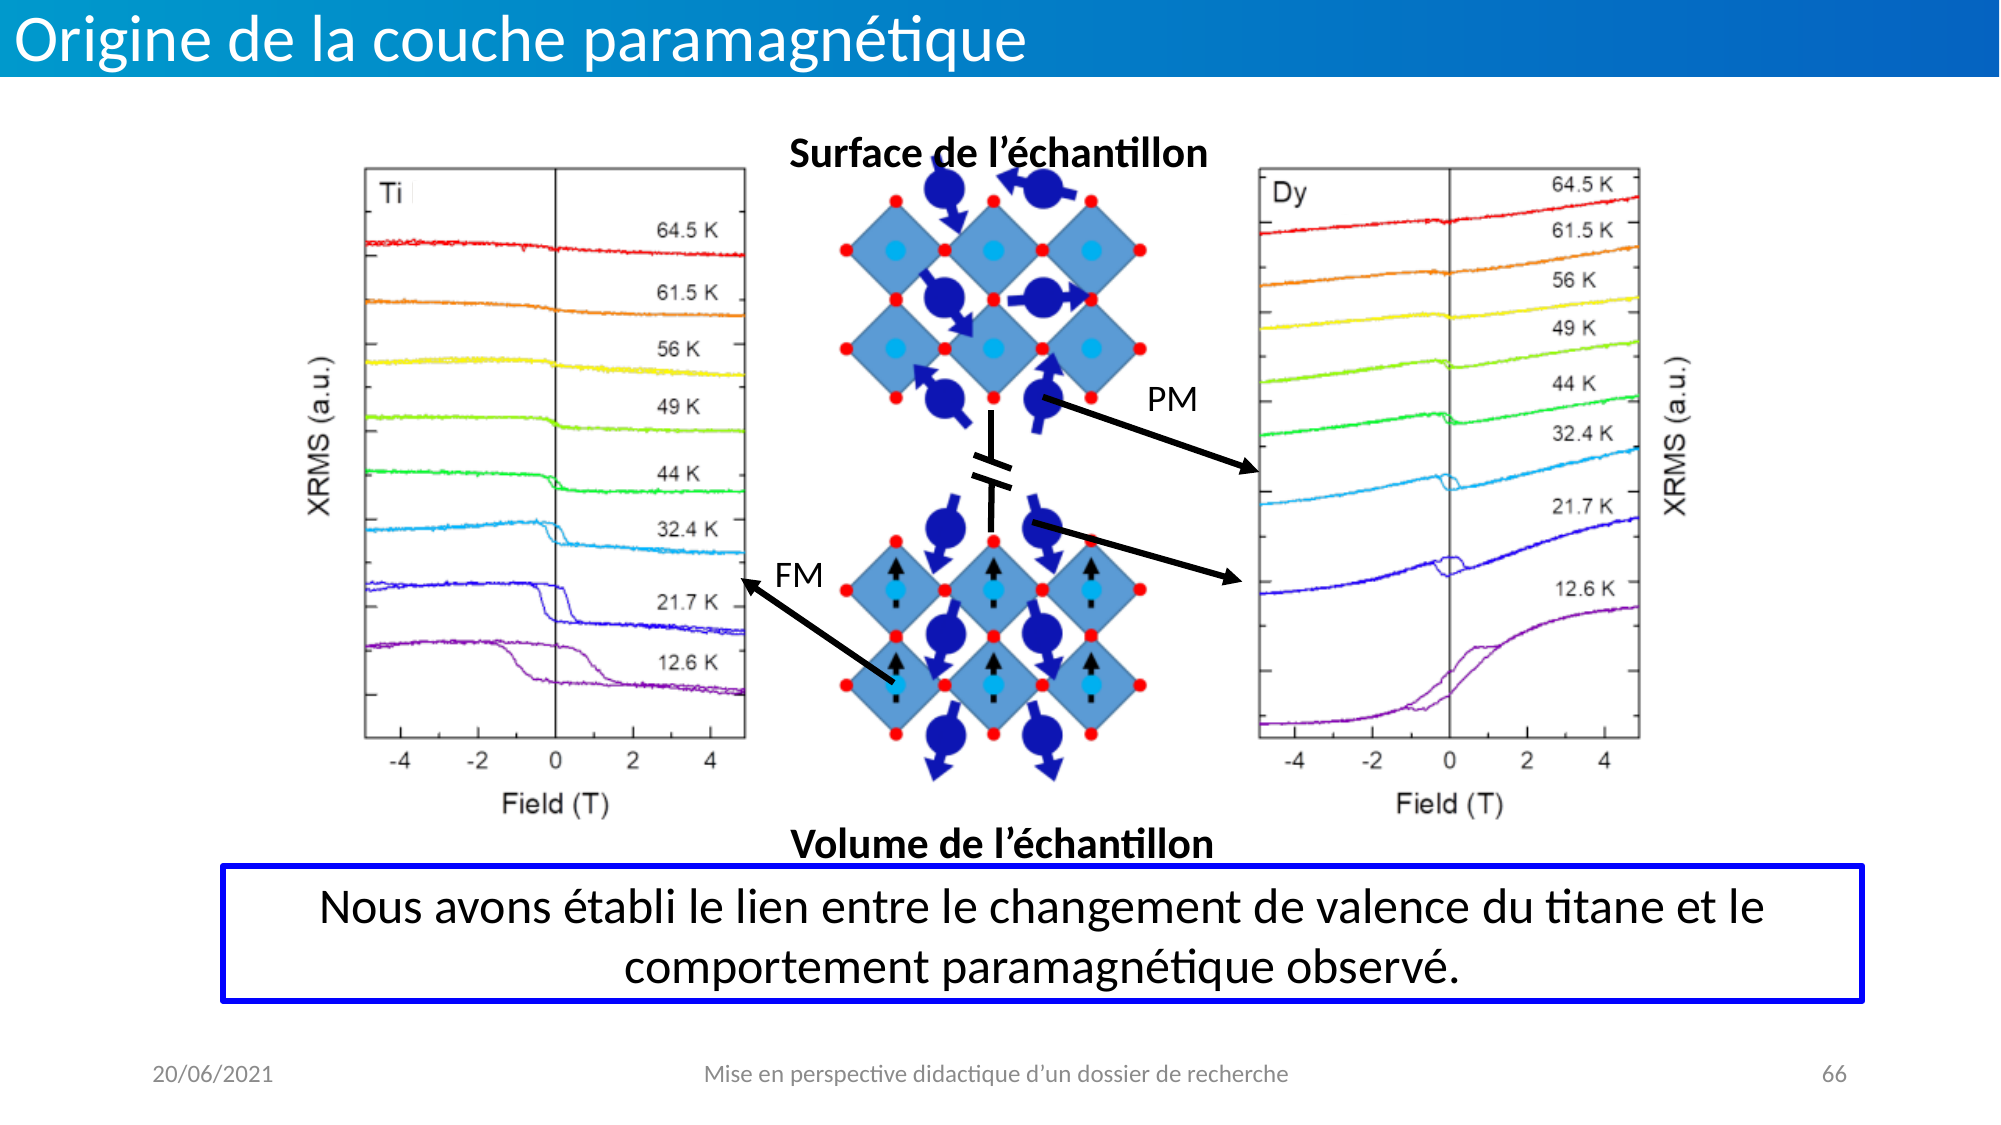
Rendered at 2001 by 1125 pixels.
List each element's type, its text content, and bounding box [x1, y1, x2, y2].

text_box [1355, 0, 2000, 77]
slide_number 66 [1412, 1042, 1863, 1103]
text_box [740, 578, 894, 683]
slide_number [137, 1042, 588, 1103]
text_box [1032, 521, 1243, 582]
text_box Volume de l’échantillon [775, 826, 1230, 875]
text_box Origine de la couche paramagnétique [0, 0, 1355, 83]
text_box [930, 451, 1053, 492]
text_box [1042, 396, 1260, 473]
text_box Surface de l’échantillon [774, 66, 1224, 147]
picture [297, 147, 1702, 826]
footer Mise en perspective didactique d’un dossier de recherche [662, 1042, 1338, 1103]
text_box Nous avons établi le lien entre le changement de valence du titane et le comportement paramagnétique observé. [223, 866, 1863, 1001]
